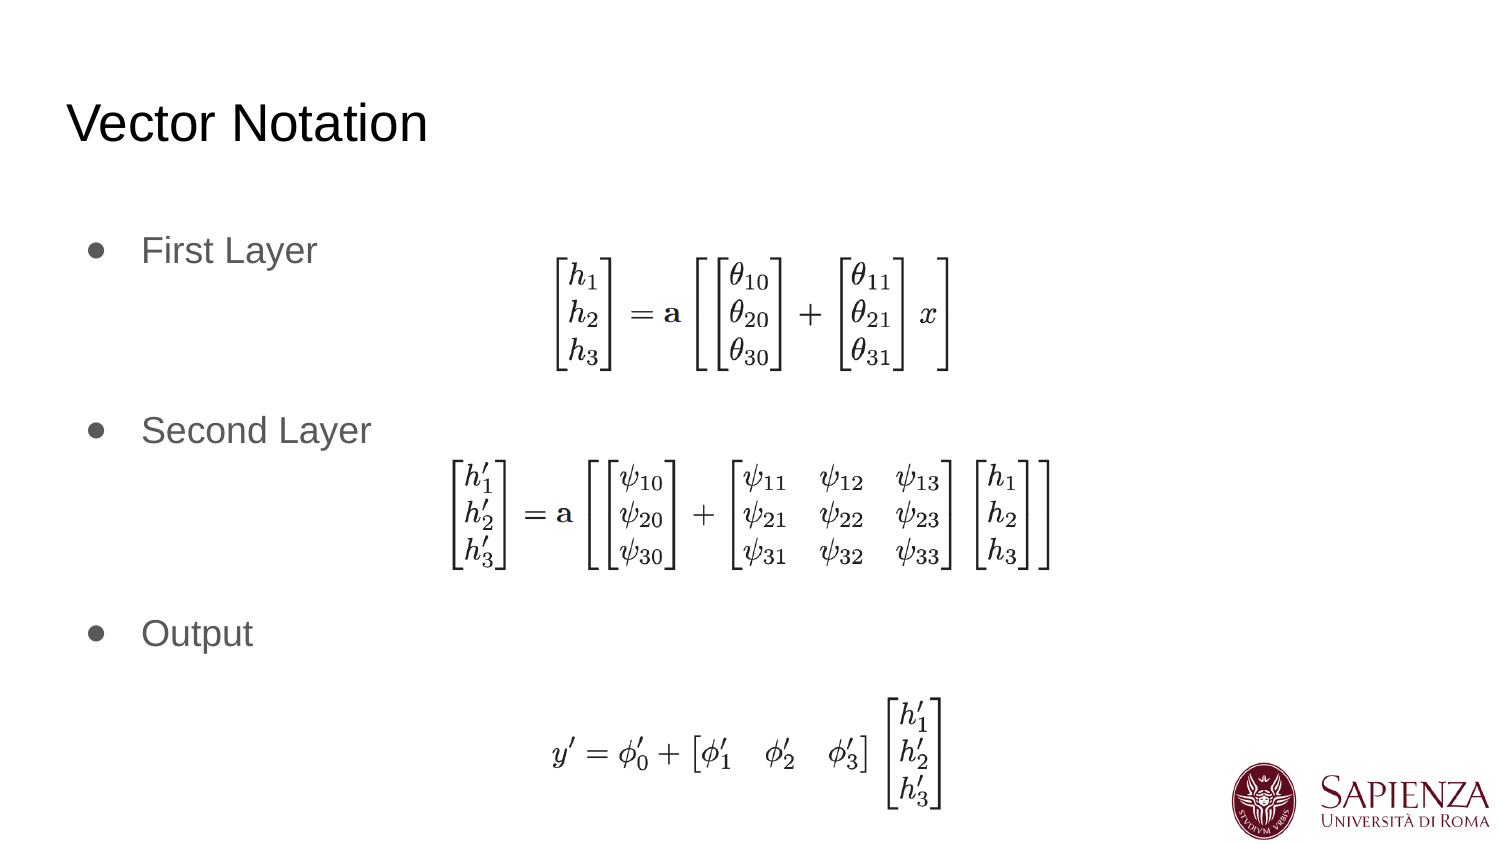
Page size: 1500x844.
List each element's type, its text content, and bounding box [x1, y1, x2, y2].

picture [546, 684, 954, 817]
picture [544, 239, 956, 386]
picture [1224, 757, 1500, 844]
text_box First Layer Second Layer Output [51, 188, 1449, 802]
picture [444, 447, 1056, 580]
text_box Vector Notation [51, 72, 1449, 167]
